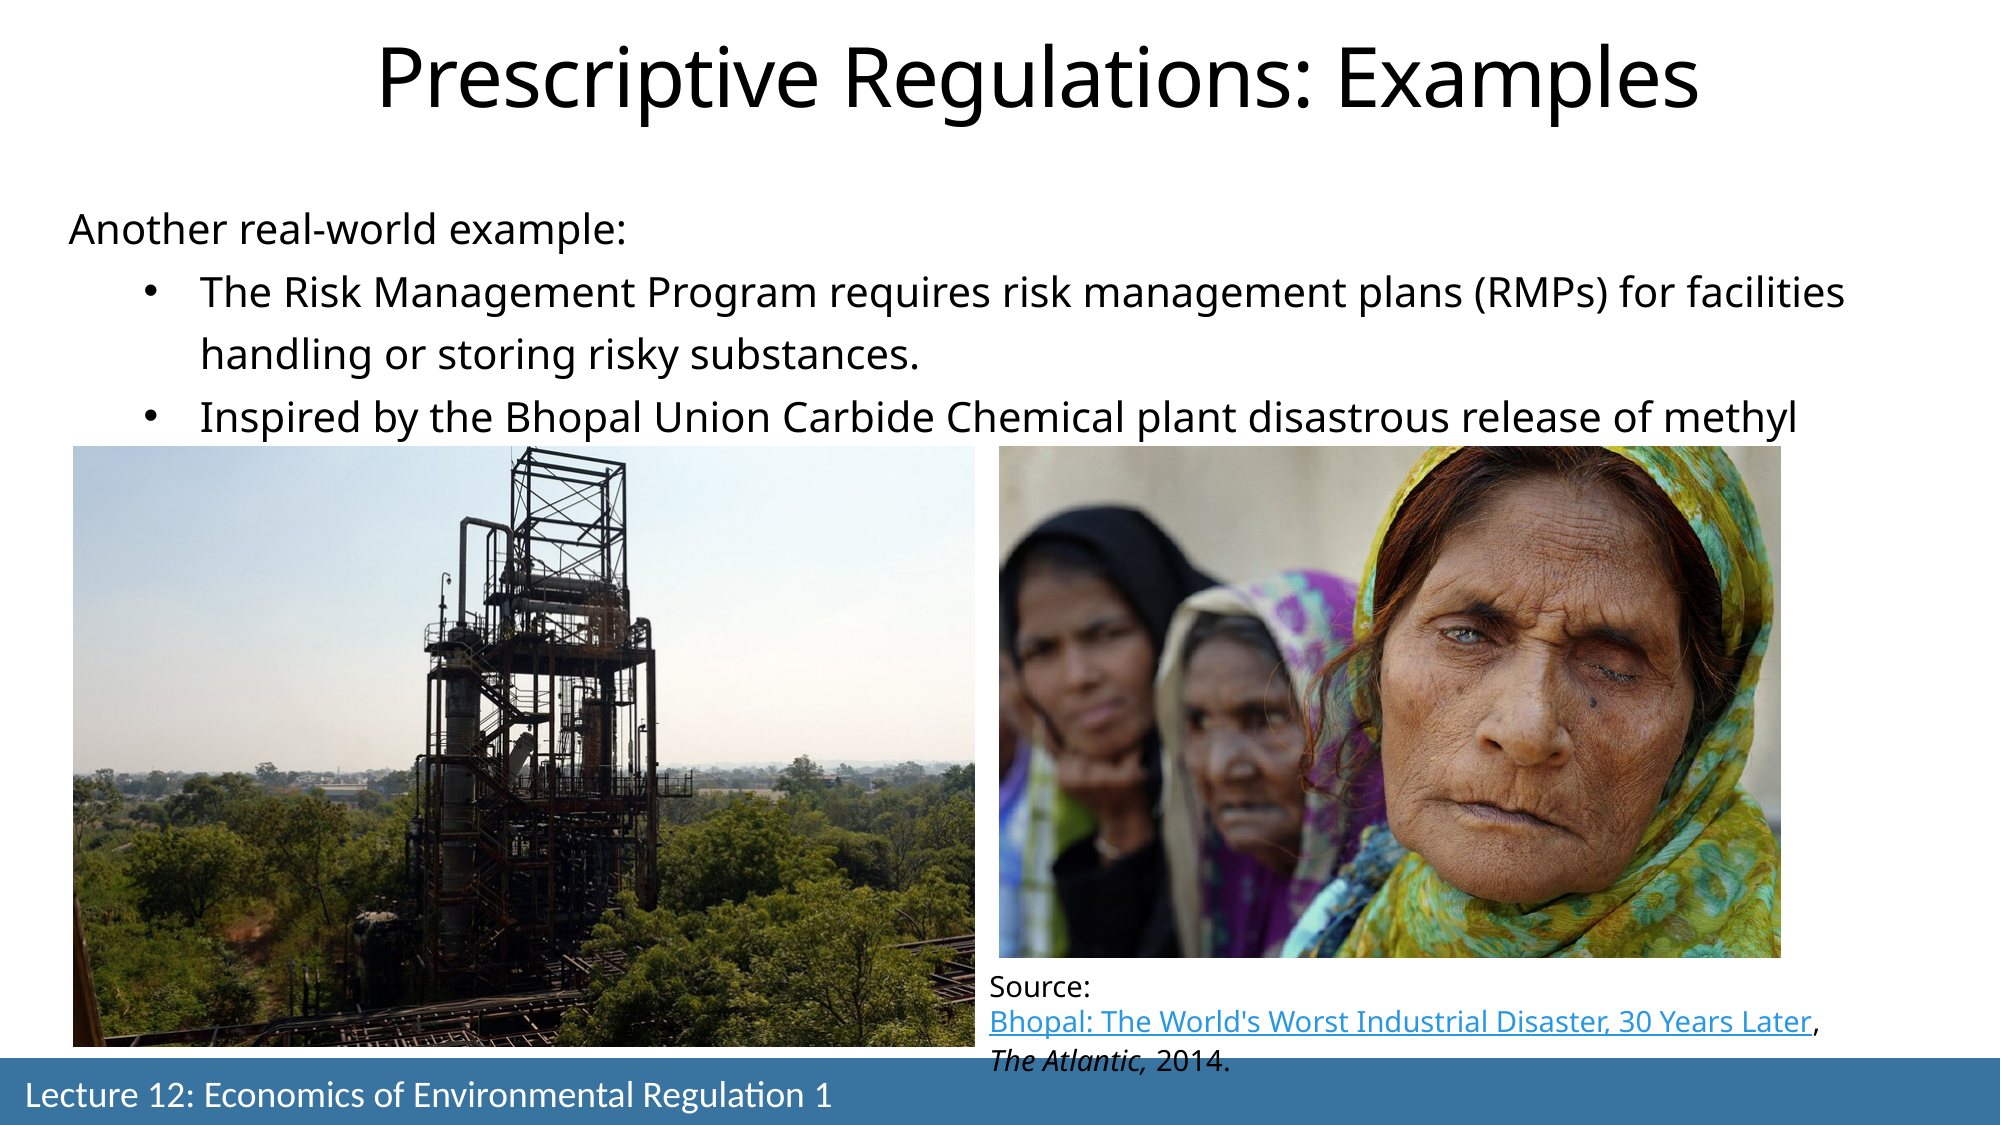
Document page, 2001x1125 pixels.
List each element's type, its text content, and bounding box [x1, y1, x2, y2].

picture [73, 446, 975, 1047]
picture [999, 446, 1781, 958]
text_box Another real-world example: The Risk Management Program requires risk management plans (RMPs) for facilities handling or storing risky substances. Inspired by the Bhopal Union Carbide Chemical plant disastrous release of methyl isocyanate in 1984. [53, 183, 1921, 511]
text_box Source: Bhopal: The World's Worst Industrial Disaster, 30 Years Later, The Atlantic, 2014. [974, 960, 1883, 1085]
text_box Prescriptive Regulations: Examples [332, 0, 1746, 132]
